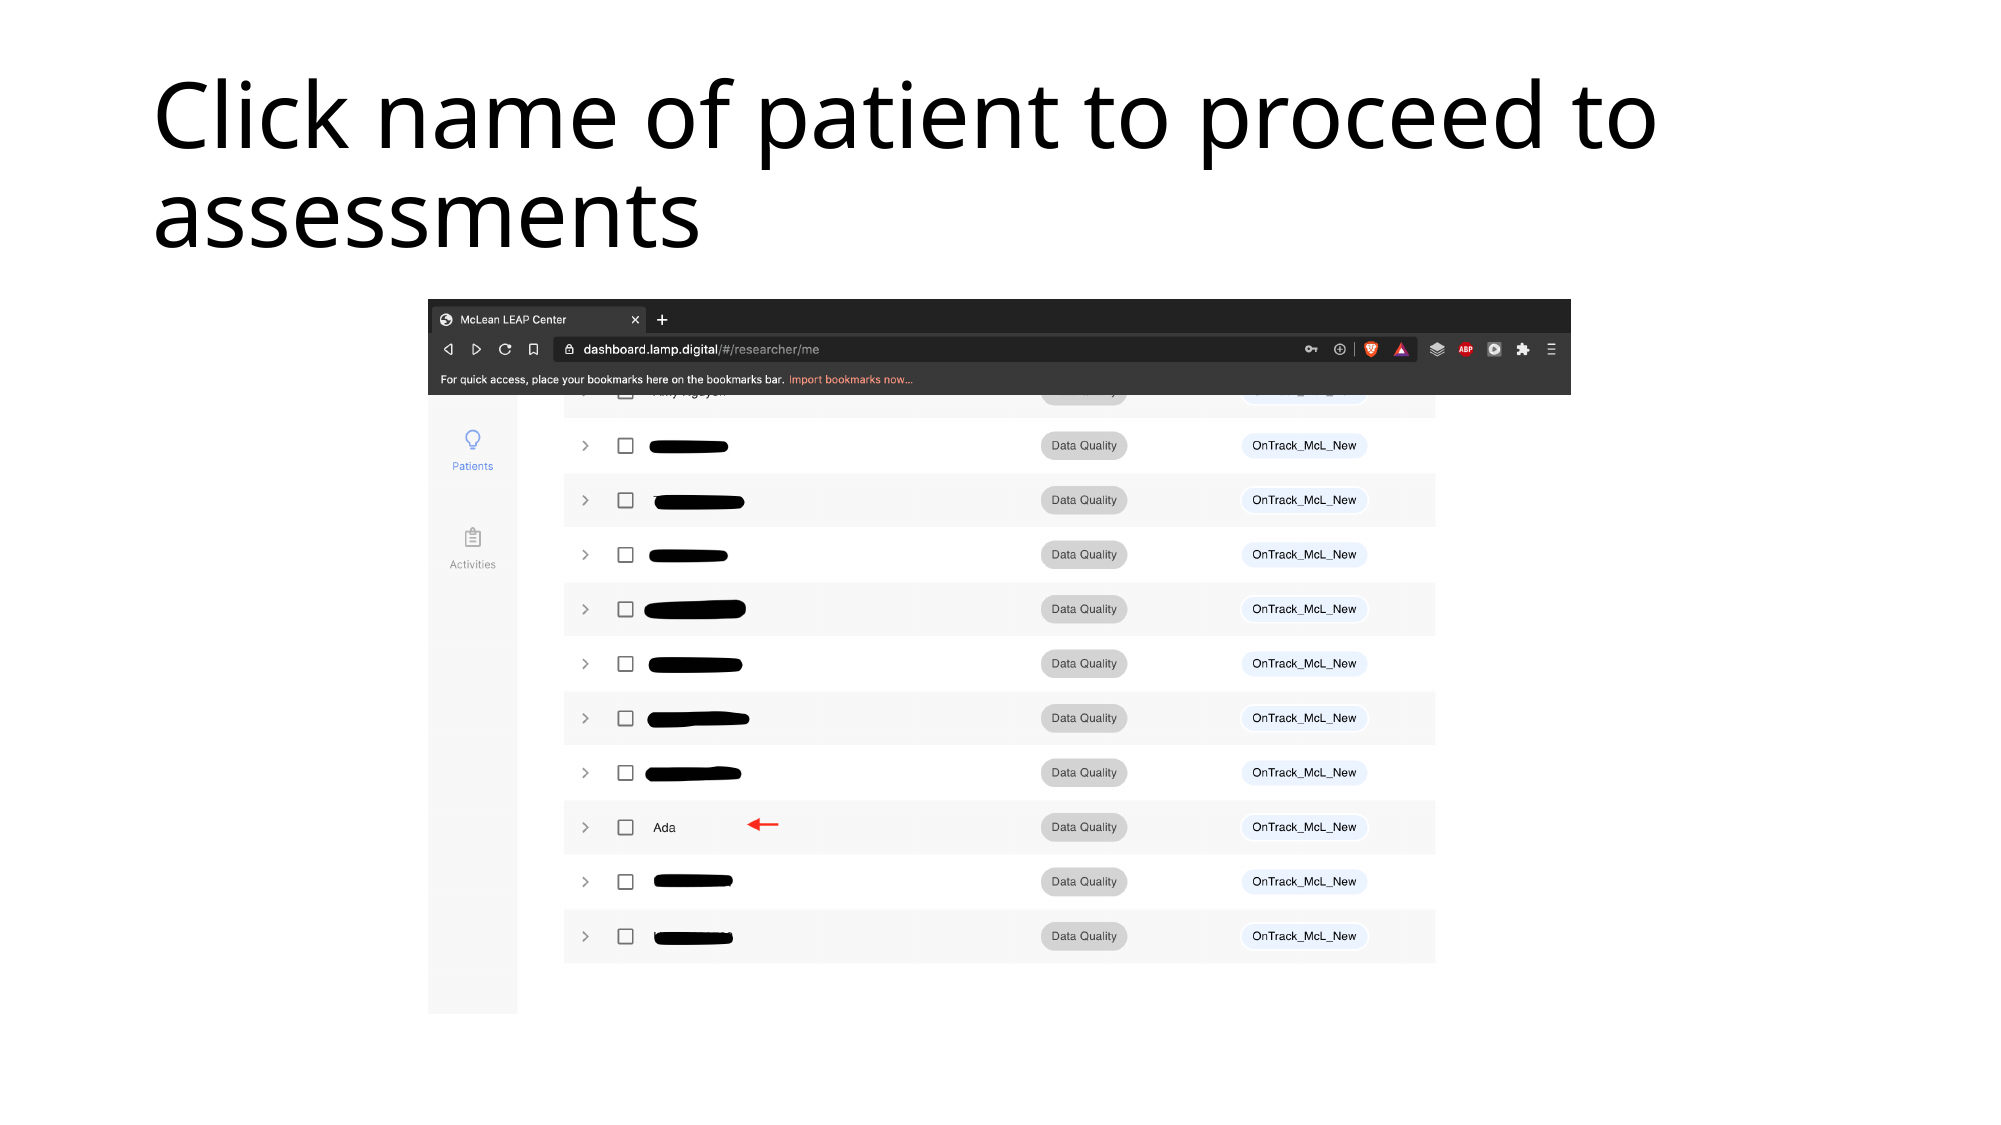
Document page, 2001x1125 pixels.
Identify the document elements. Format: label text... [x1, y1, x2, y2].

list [428, 299, 1572, 1014]
title Click name of patient to proceed to assessments [137, 59, 1863, 278]
